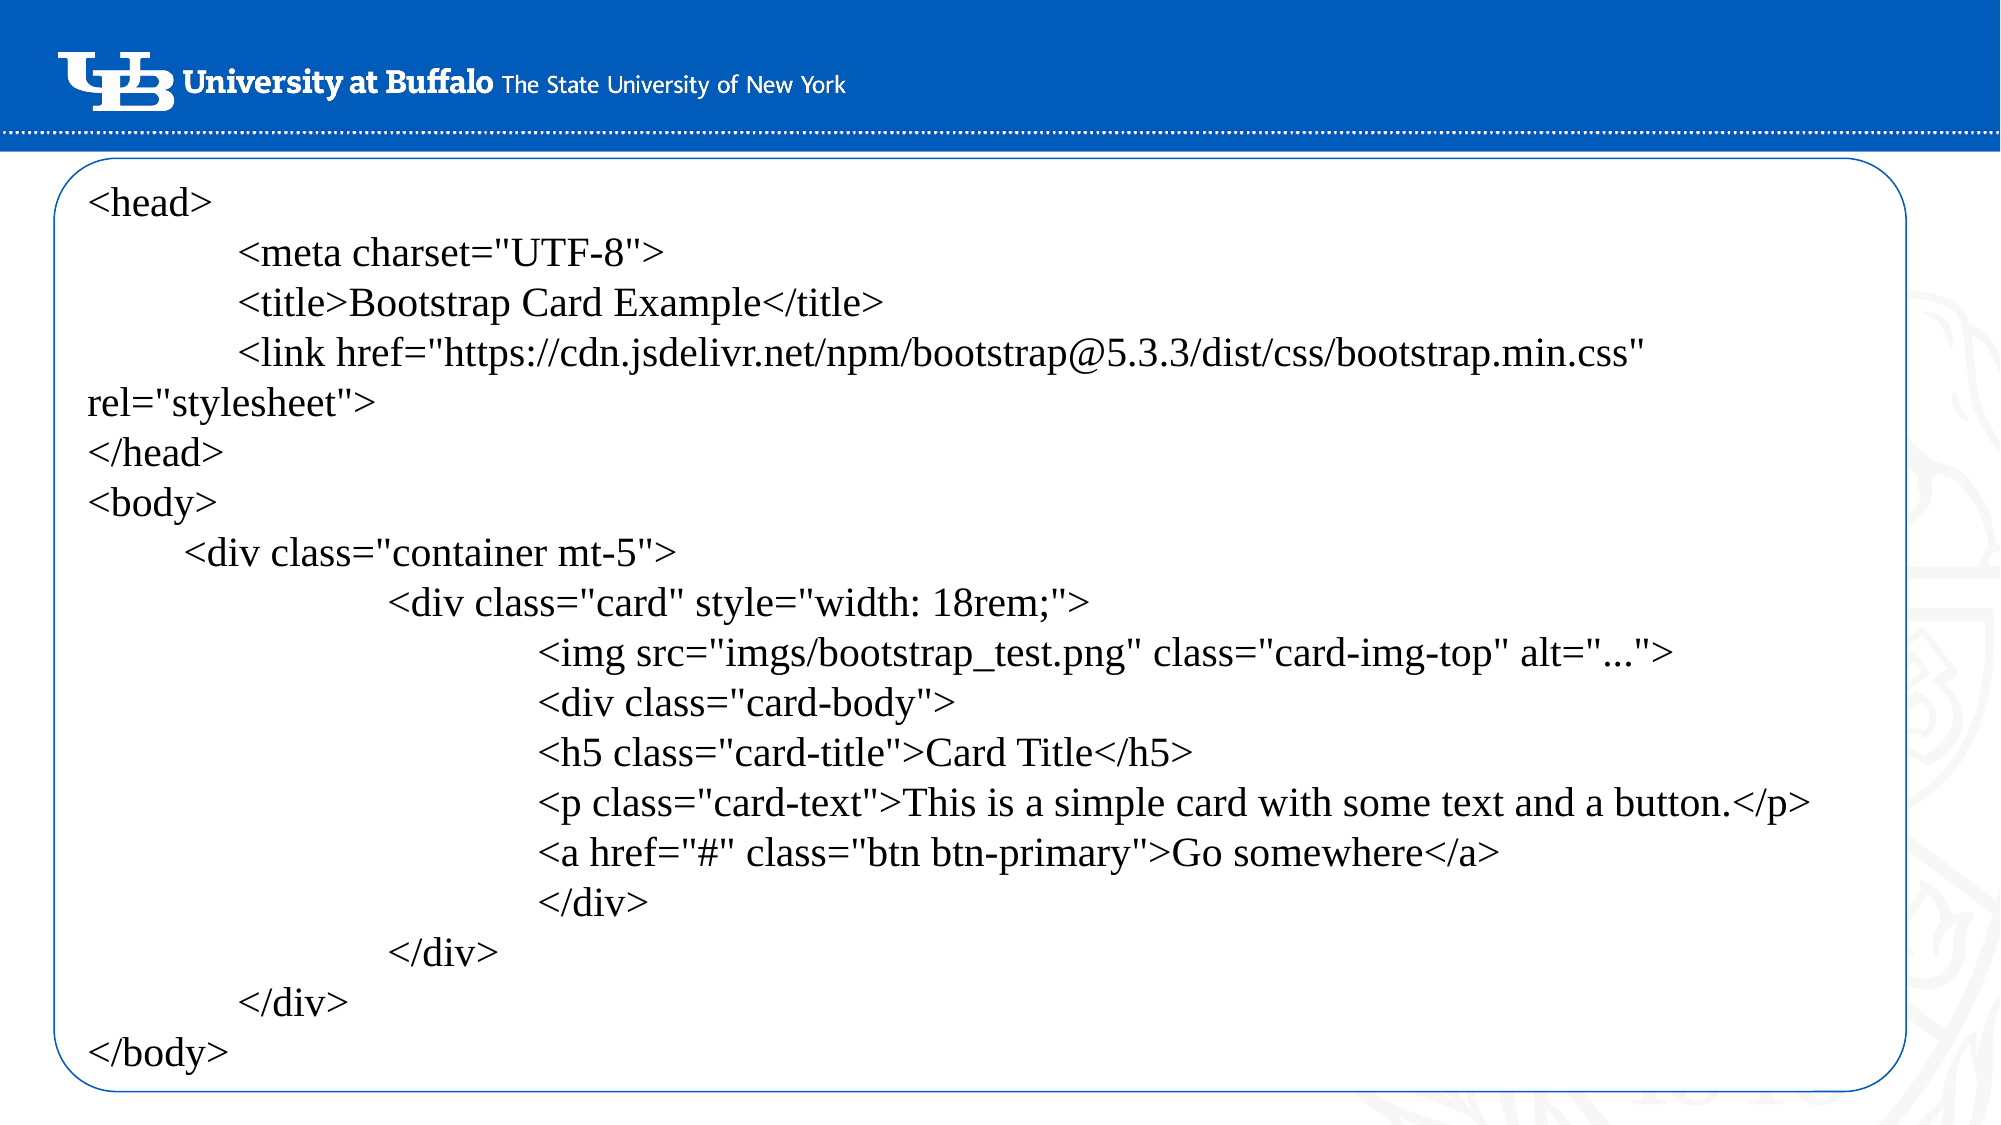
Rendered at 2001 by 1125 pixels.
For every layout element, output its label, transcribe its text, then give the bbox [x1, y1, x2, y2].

text_box <head> <meta charset="UTF-8"> <title>Bootstrap Card Example</title> <link href="https://cdn.jsdelivr.net/npm/bootstrap@5.3.3/dist/css/bootstrap.min.css" rel="stylesheet"> </head> <body> <div class="container mt-5"> <div class="card" style="width: 18rem;"> <img src="imgs/bootstrap_test.png" class="card-img-top" alt="..."> <div class="card-body"> <h5 class="card-title">Card Title</h5> <p class="card-text">This is a simple card with some text and a button.</p> <a href="#" class="btn btn-primary">Go somewhere</a> </div> </div> </div> </body> [54, 158, 1907, 1092]
picture [0, 0, 2001, 1125]
